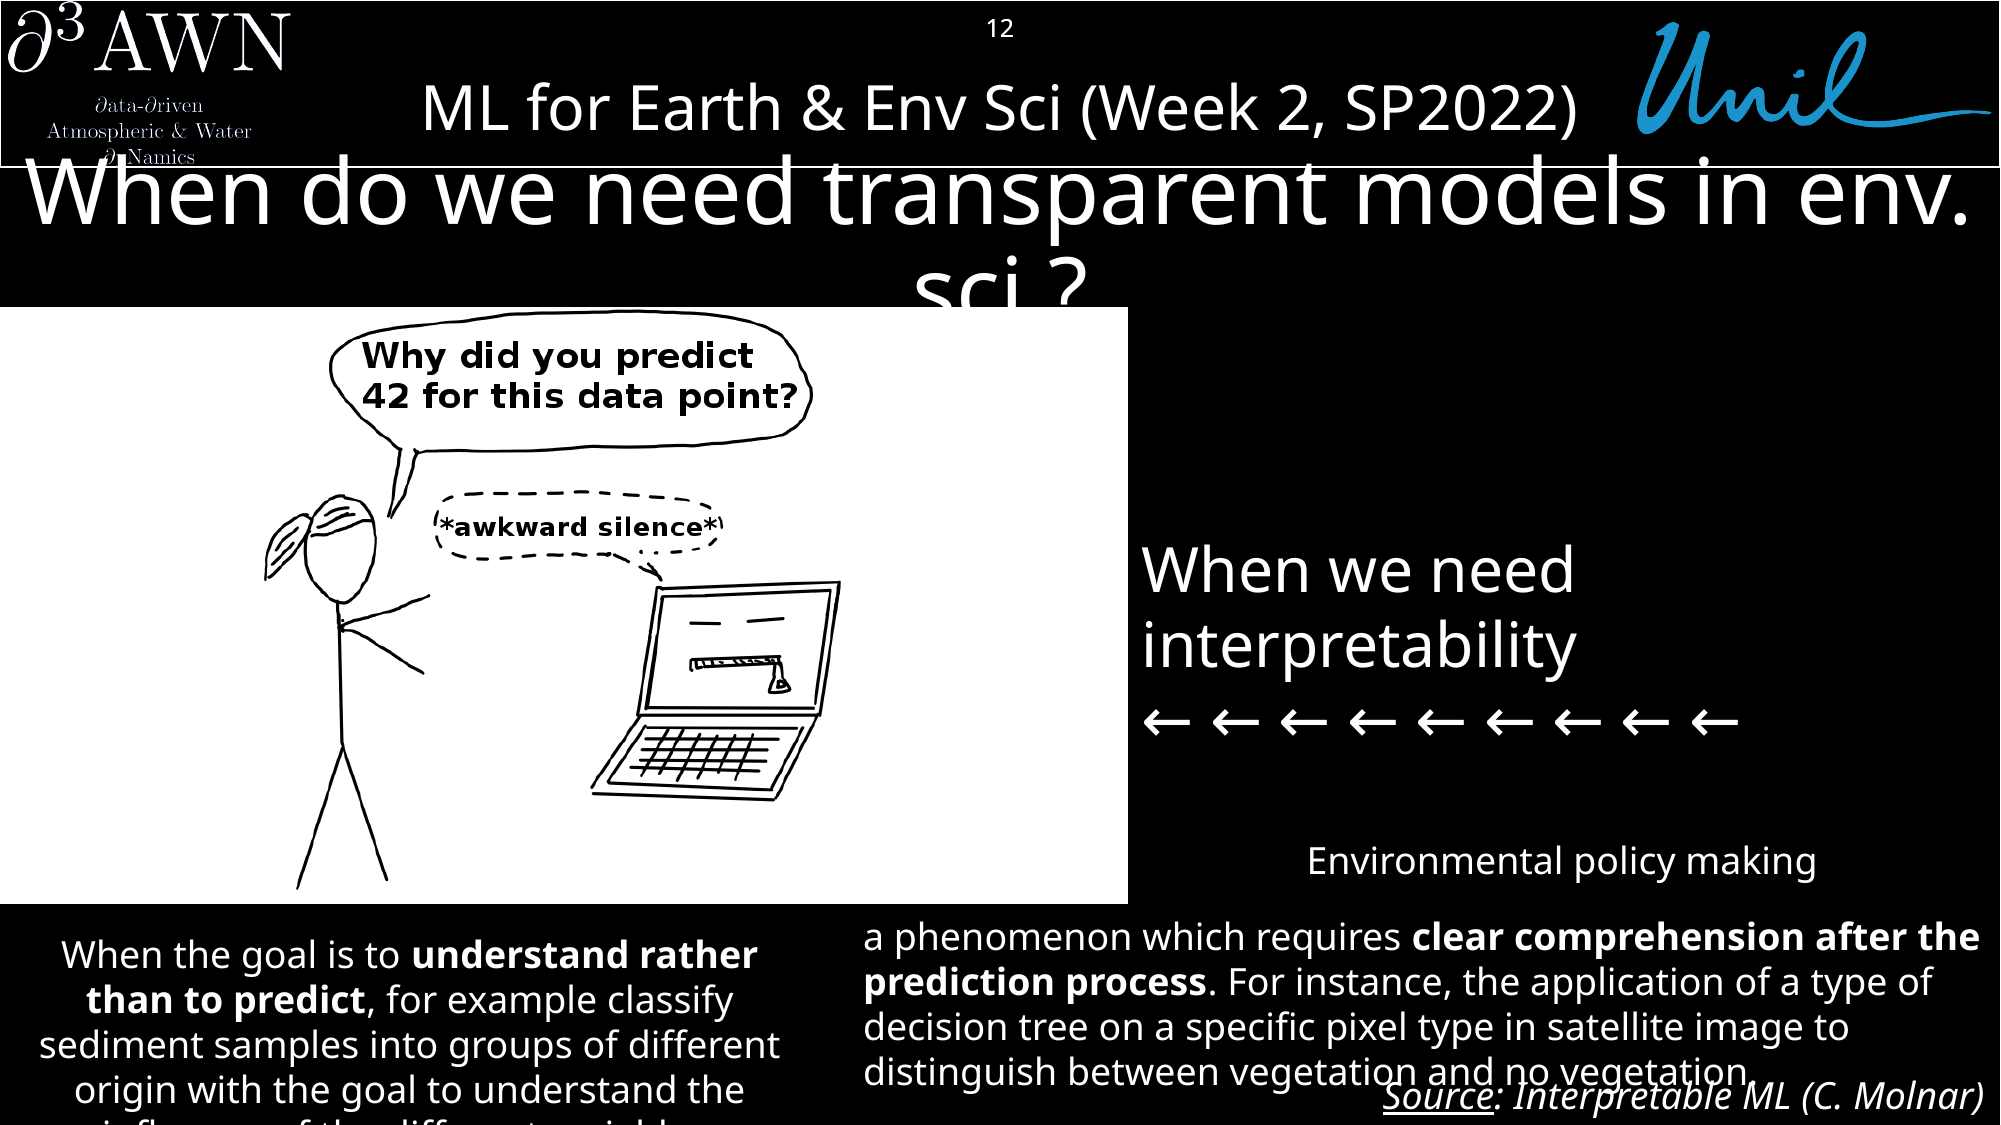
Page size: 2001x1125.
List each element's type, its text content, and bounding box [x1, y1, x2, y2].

picture [1609, 22, 2000, 145]
picture [0, 307, 1128, 904]
text_box a phenomenon which requires clear comprehension after the prediction process. For instance, the application of a type of decision tree on a specific pixel type in satellite image to distinguish between vegetation and no vegetation. [848, 905, 1999, 1101]
text_box Environmental policy making [1128, 829, 1999, 890]
text_box Source: Interpretable ML (C. Molnar) [1081, 1064, 2000, 1125]
text_box When the goal is to understand rather than to predict, for example classify sediment samples into groups of different origin with the goal to understand the influence of the different variables. [0, 923, 820, 1125]
slide_number 12 [774, 0, 1225, 60]
title When do we need transparent models in env. sci.? [0, 171, 2000, 318]
picture [0, 0, 298, 168]
text_box When we need interpretability ← ← ← ← ← ← ← ← ← [1128, 522, 2000, 763]
